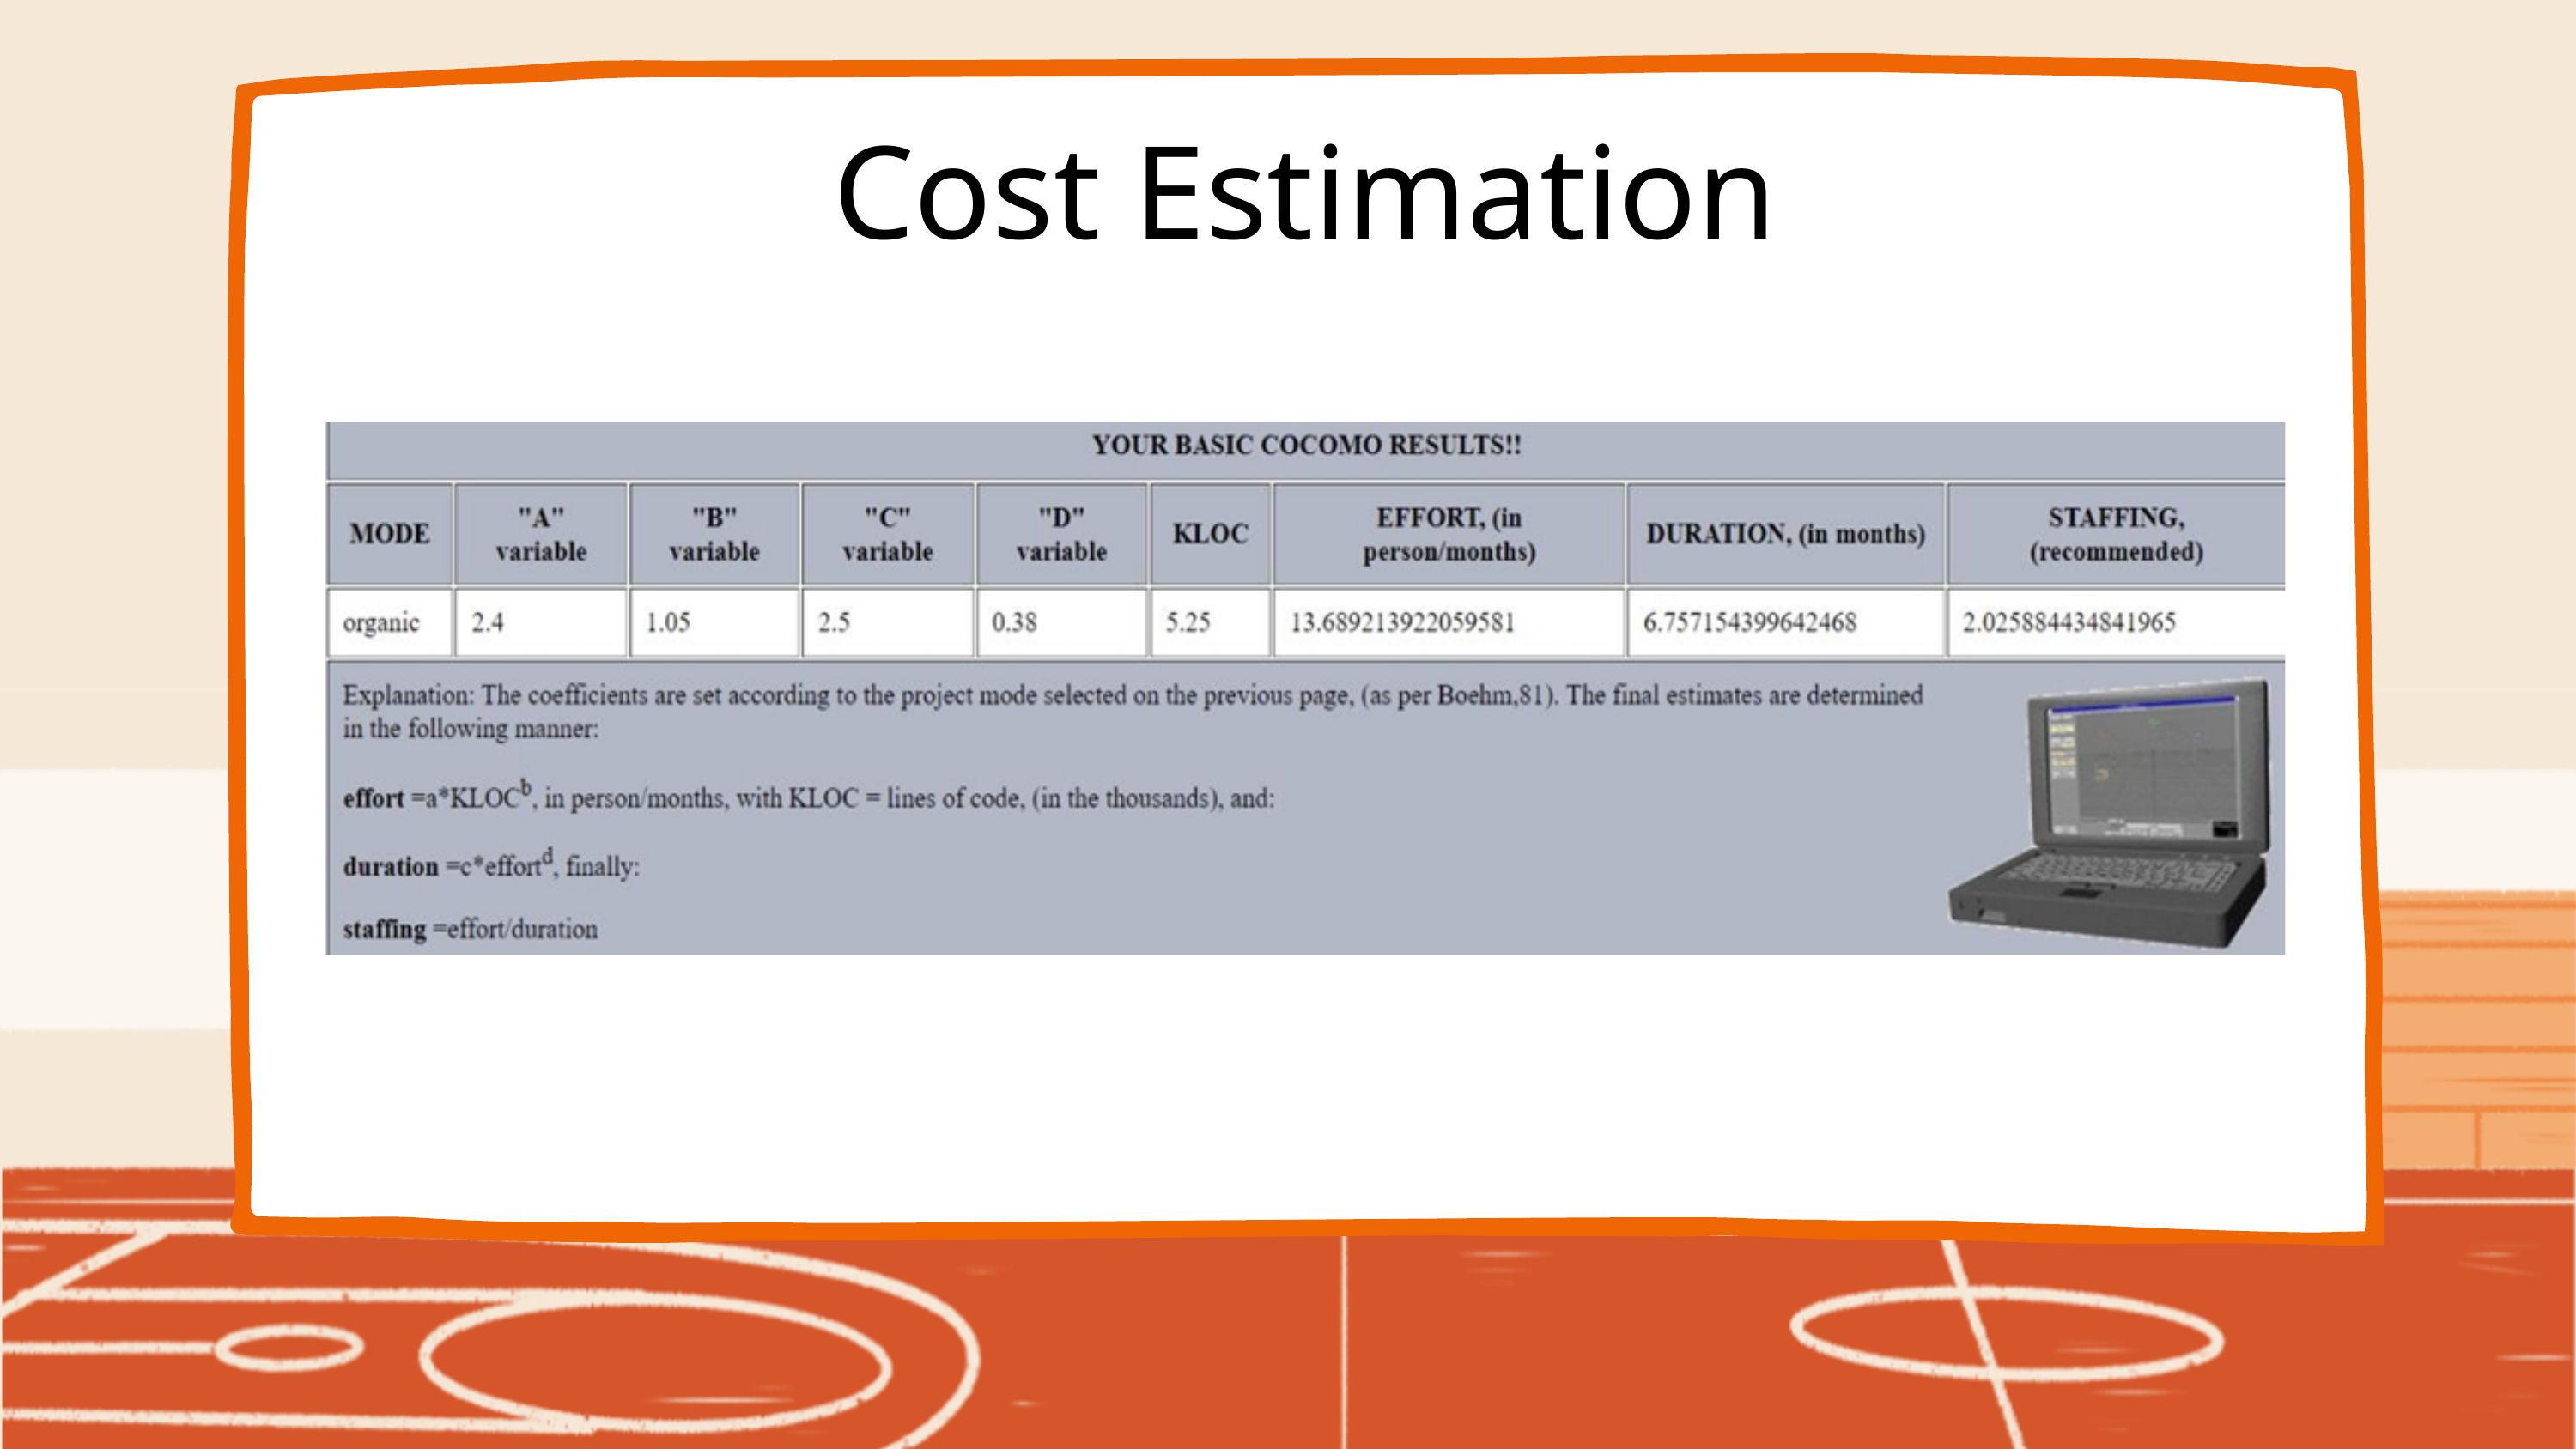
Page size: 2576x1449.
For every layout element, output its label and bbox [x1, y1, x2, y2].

text_box [0, 688, 2576, 1449]
text_box [227, 52, 2384, 1248]
